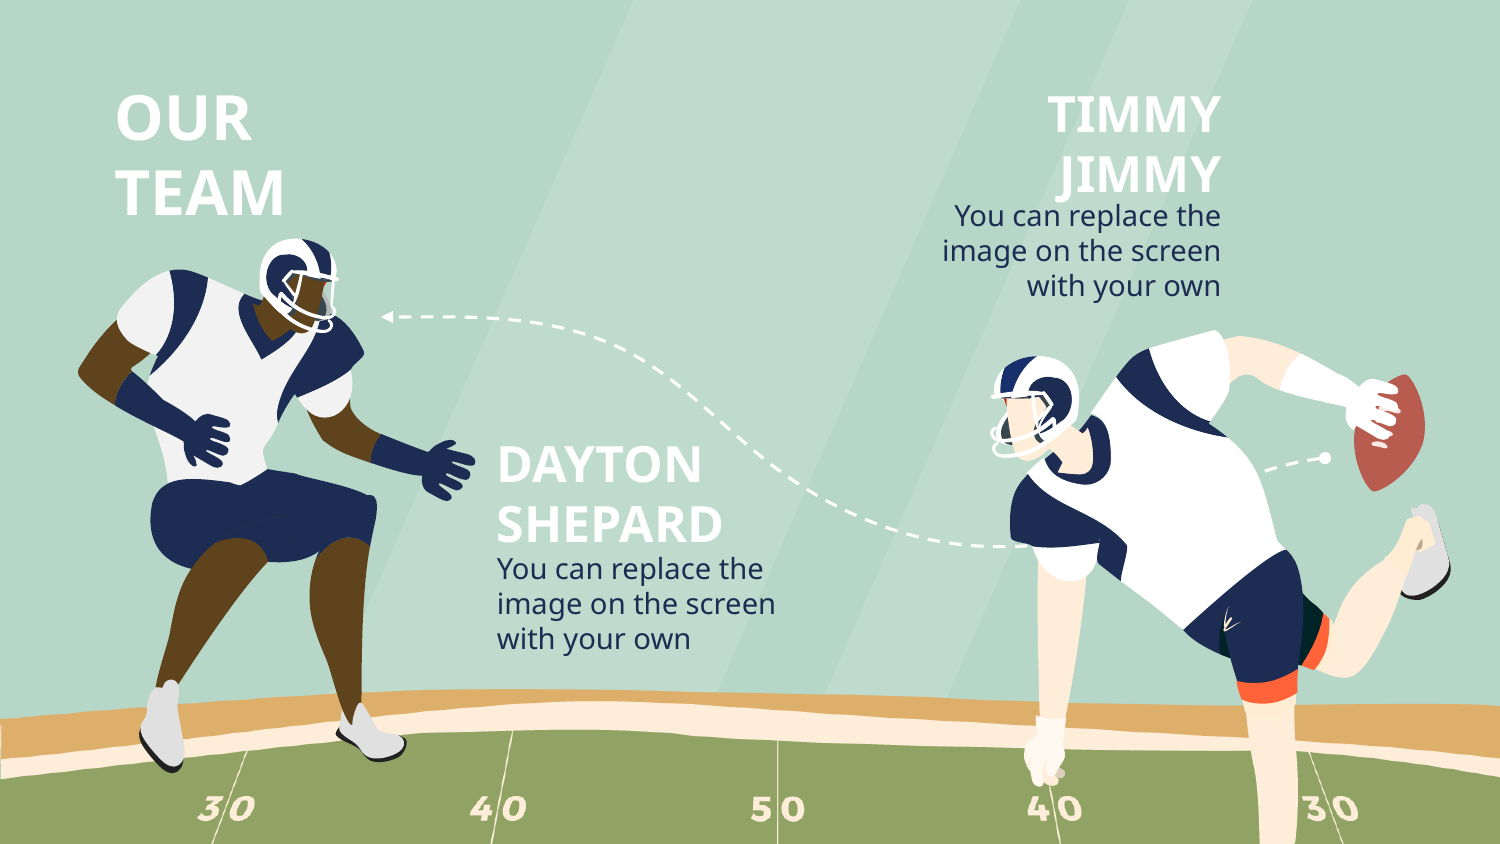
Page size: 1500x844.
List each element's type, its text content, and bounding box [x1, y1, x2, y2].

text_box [988, 329, 1468, 844]
picture [0, 0, 1500, 844]
title OUR TEAM [99, 63, 448, 203]
title DAYTON SHEPARD [481, 515, 816, 568]
text_box [481, 317, 983, 547]
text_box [77, 236, 477, 774]
subtitle You can replace the image on the screen with your own [481, 568, 799, 697]
title TIMMY JIMMY [888, 164, 1237, 218]
subtitle You can replace the image on the screen with your own [919, 218, 1237, 345]
